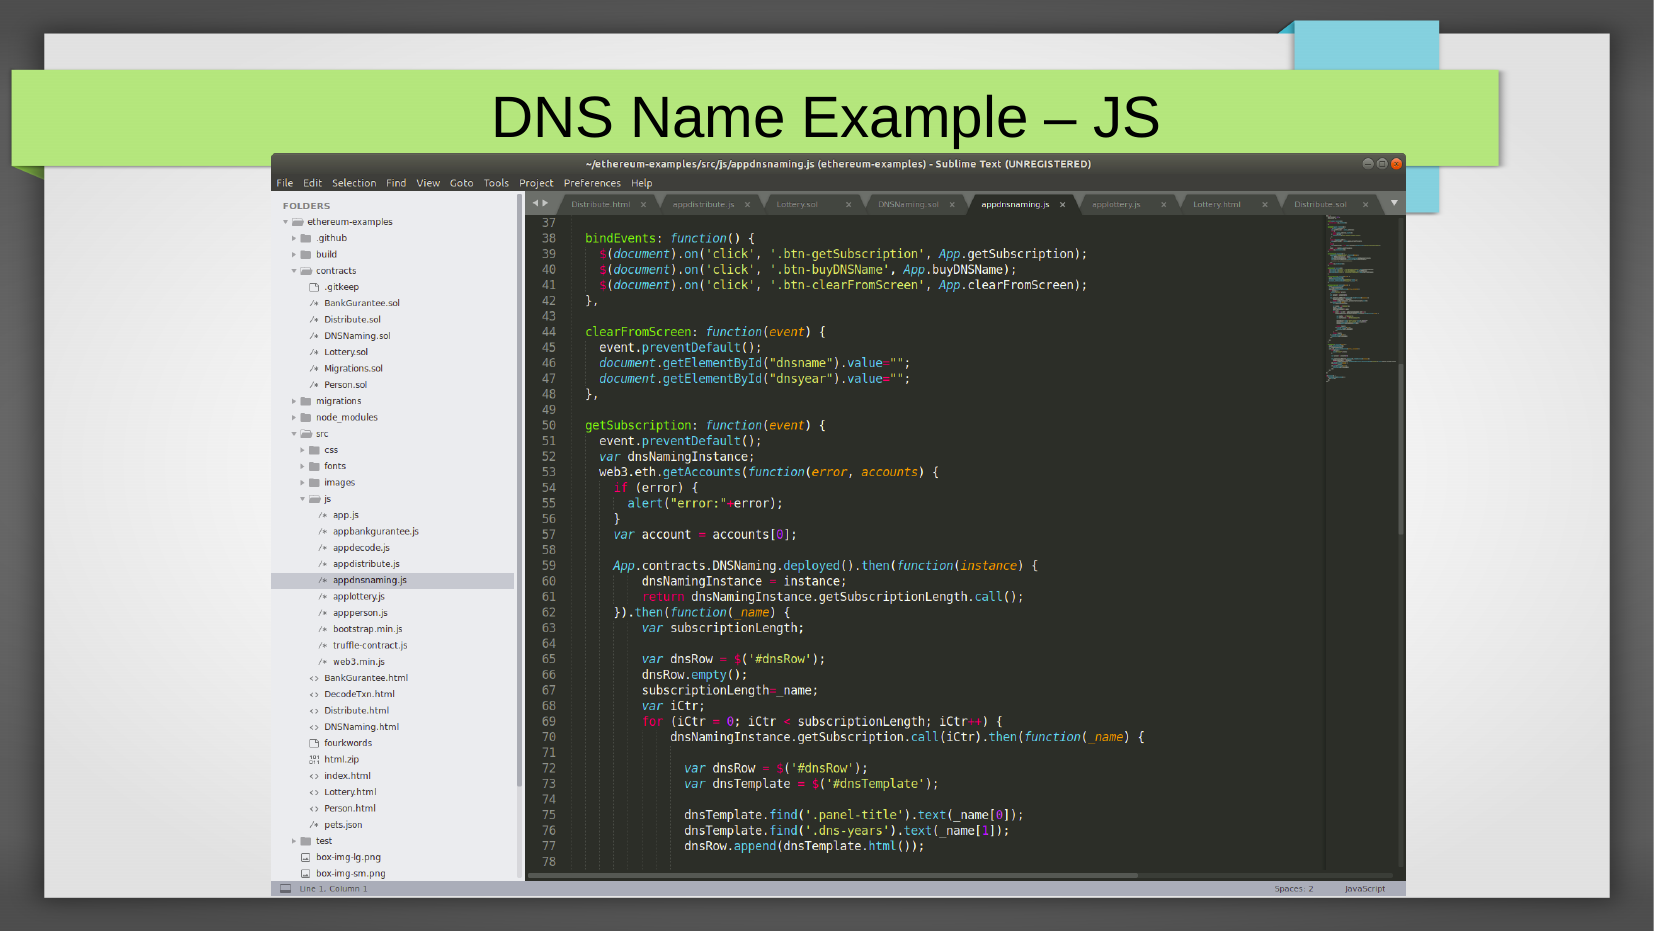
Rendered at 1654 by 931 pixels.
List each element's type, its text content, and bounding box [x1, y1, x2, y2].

picture [0, 0, 1654, 931]
text_box DNS Name Example – JS [82, 37, 1571, 192]
